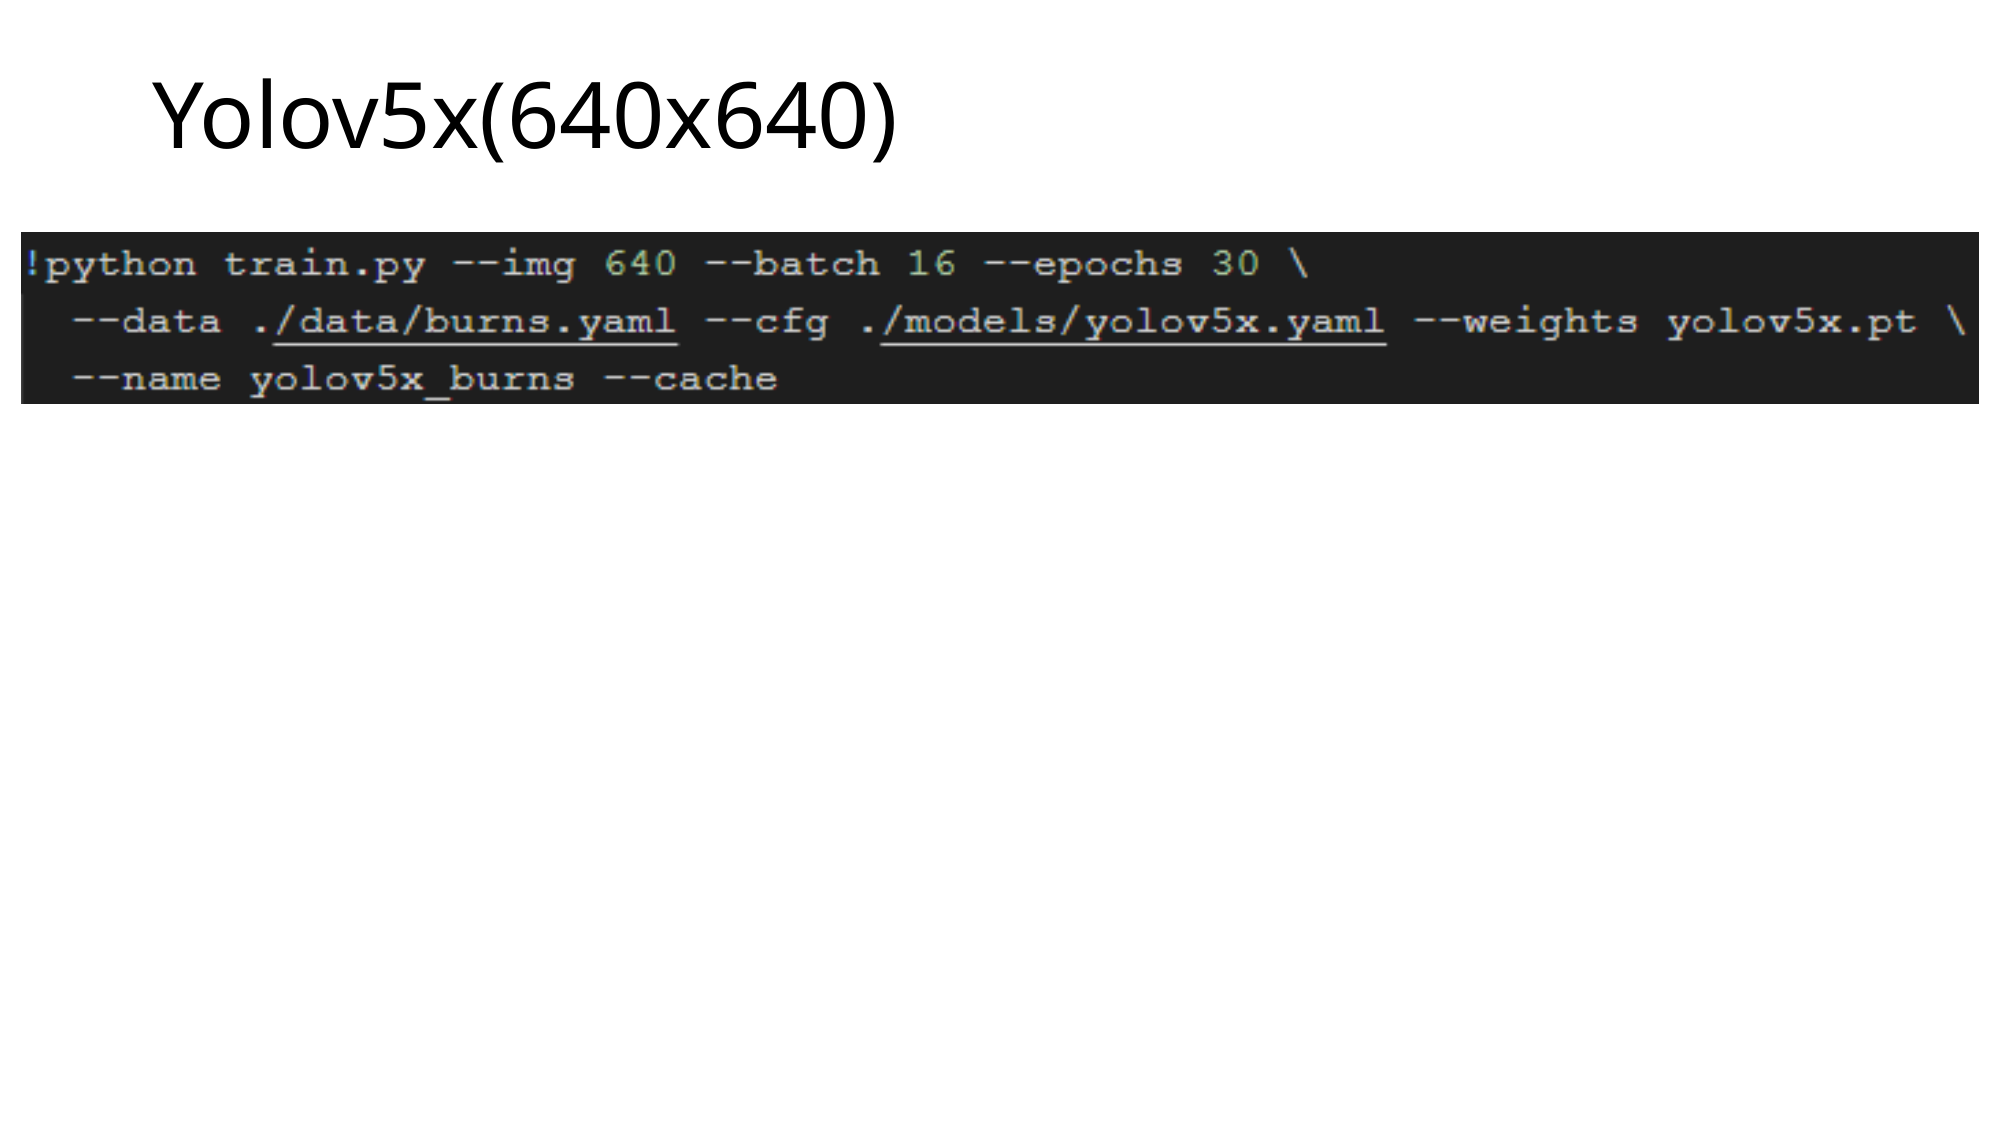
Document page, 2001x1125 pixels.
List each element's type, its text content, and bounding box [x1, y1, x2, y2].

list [21, 232, 1979, 404]
title Yolov5x(640x640) [137, 59, 1863, 232]
